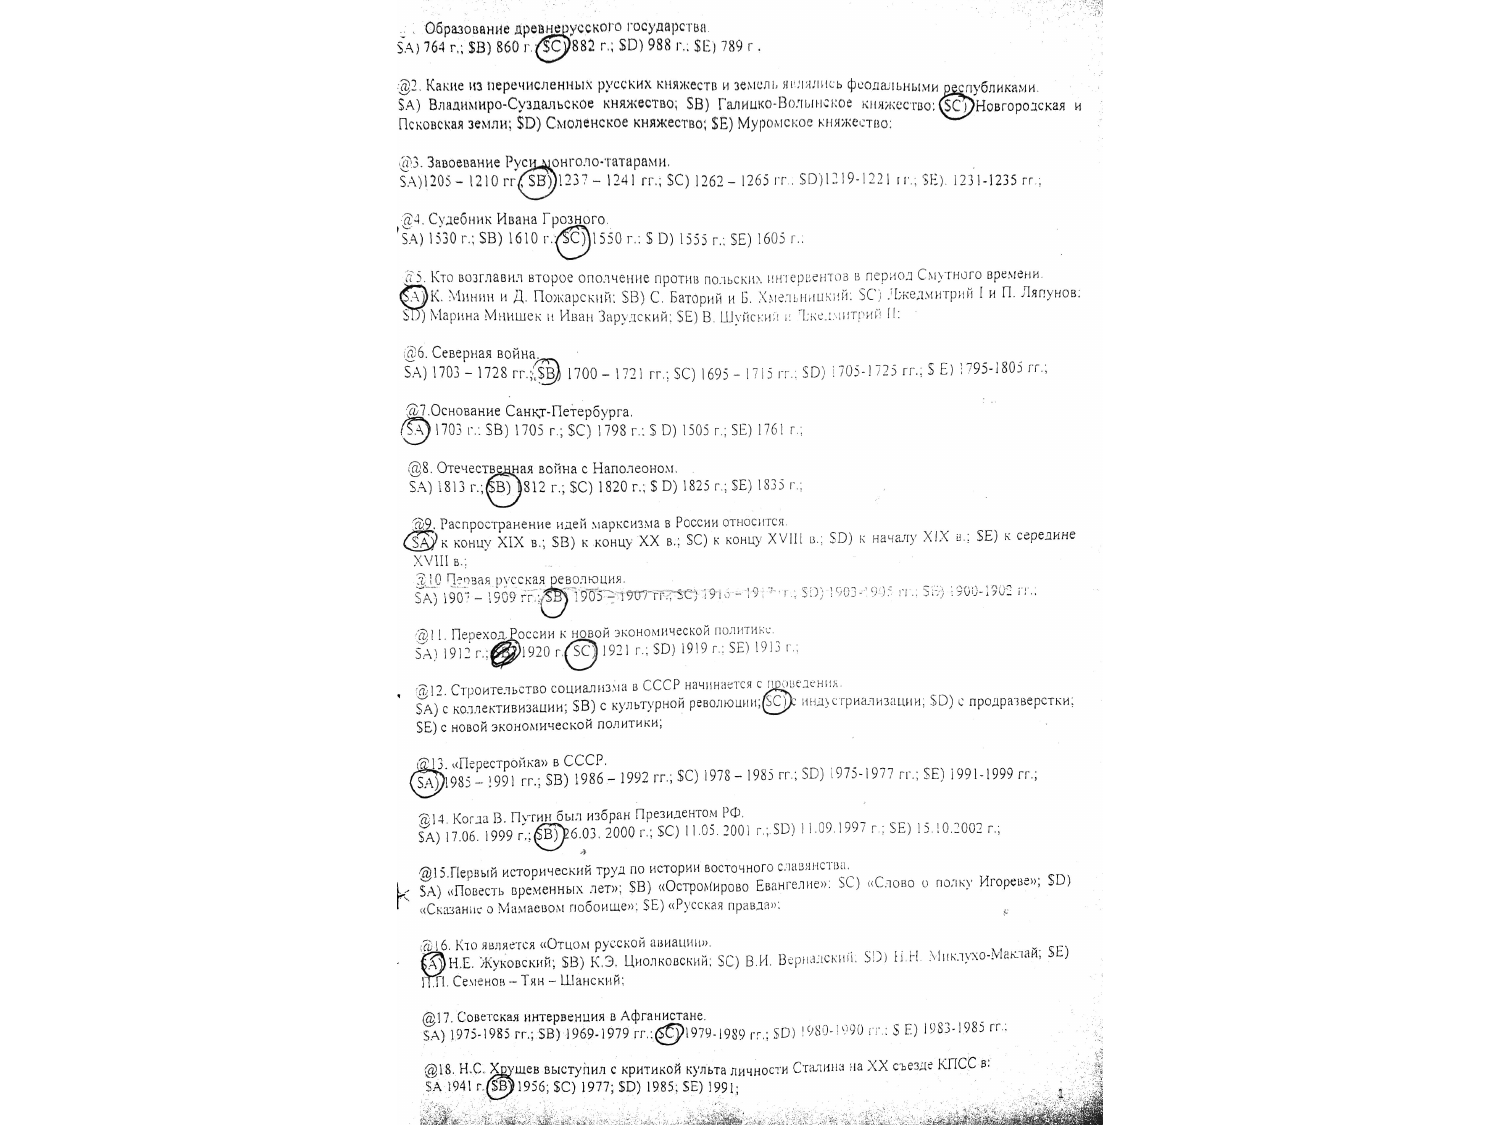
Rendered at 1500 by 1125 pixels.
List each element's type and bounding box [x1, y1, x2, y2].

picture [397, 0, 1103, 1125]
